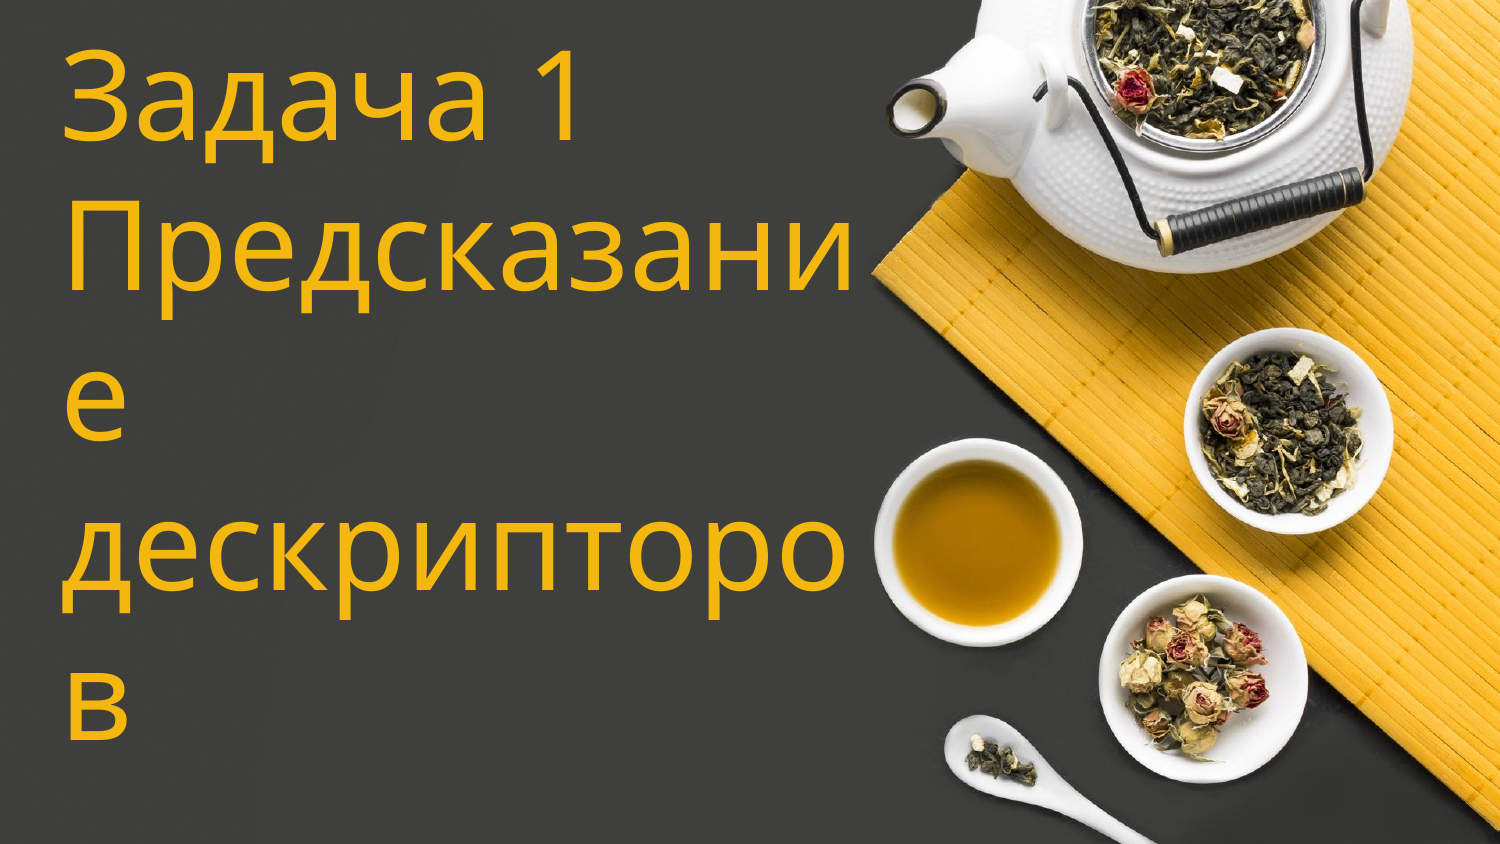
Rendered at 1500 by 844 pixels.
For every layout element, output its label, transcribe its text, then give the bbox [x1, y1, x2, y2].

picture [0, 0, 1500, 844]
title Задача 1 Предсказание дескрипторов [45, 133, 895, 649]
